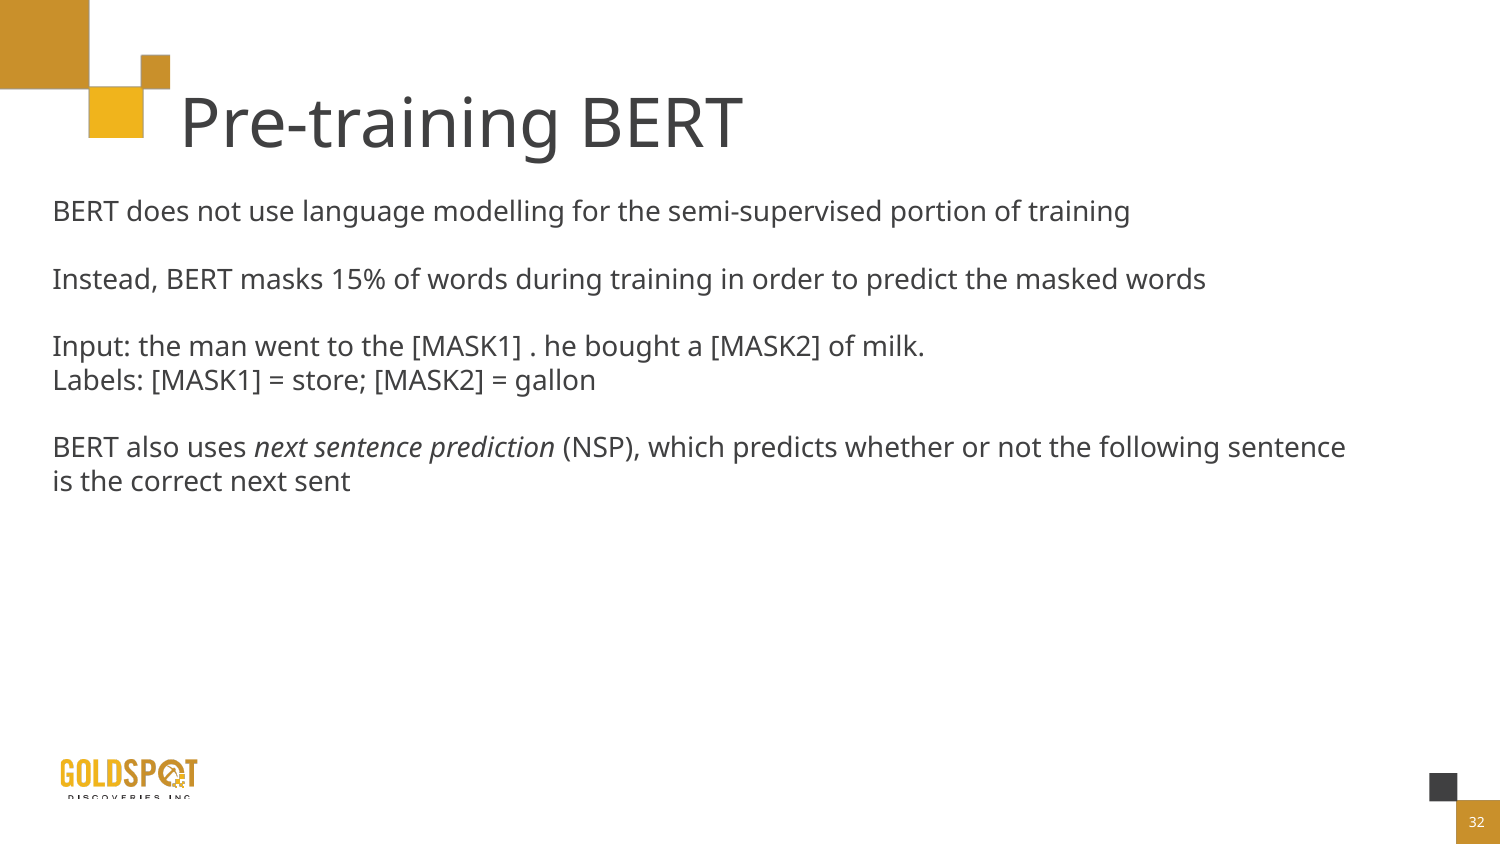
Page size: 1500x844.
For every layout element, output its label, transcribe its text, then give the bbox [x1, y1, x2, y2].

text_box 32 [1379, 764, 1500, 844]
title Pre-training BERT [164, 74, 1065, 177]
text_box BERT does not use language modelling for the semi-supervised portion of training Instead, BERT masks 15% of words during training in order to predict the masked words Input: the man went to the [MASK1] . he bought a [MASK2] of milk. Labels: [MASK1] = store; [MASK2] = gallon BERT also uses next sentence prediction (NSP), which predicts whether or not the following sentence is the correct next sent [37, 186, 1380, 505]
